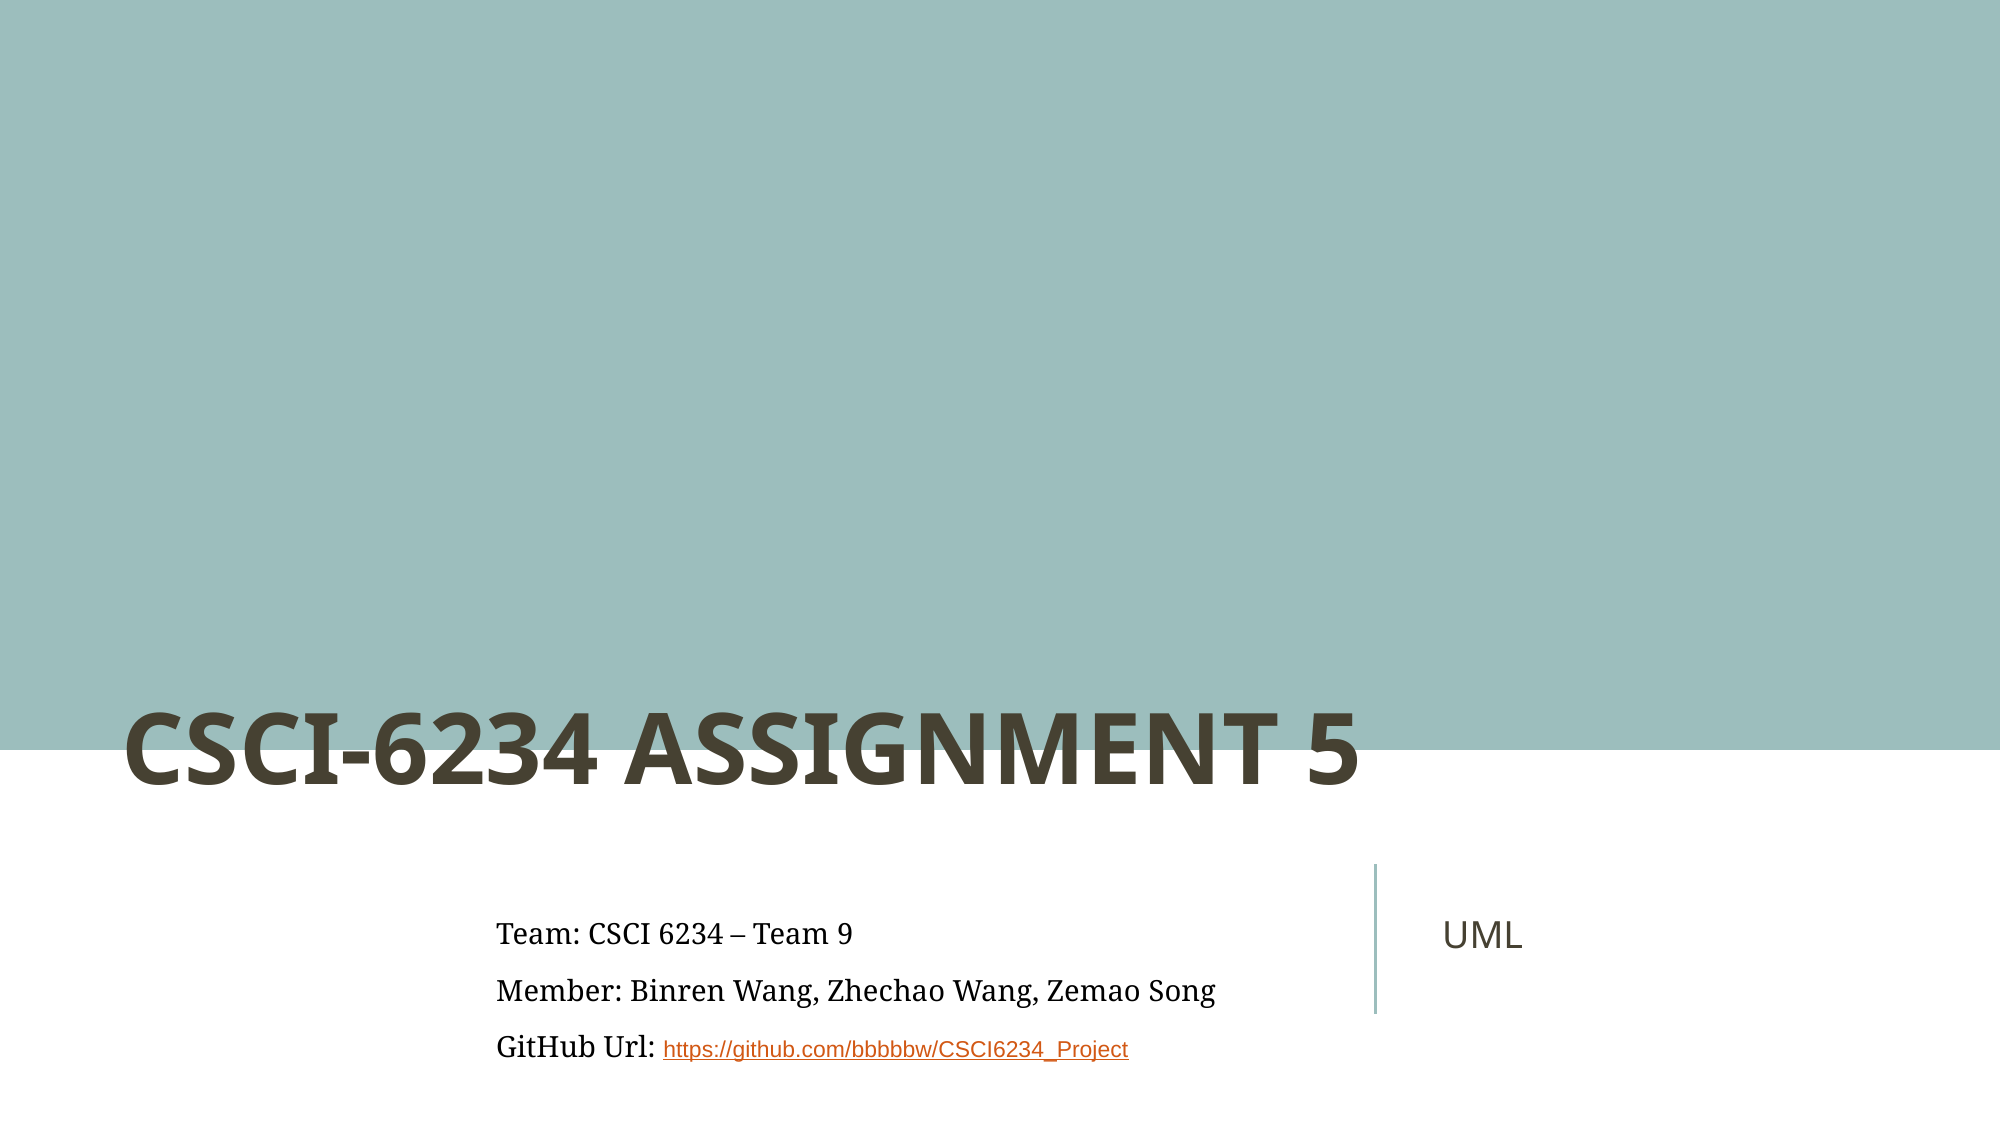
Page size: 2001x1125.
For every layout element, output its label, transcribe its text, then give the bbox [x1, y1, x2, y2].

text_box Team: CSCI 6234 – Team 9 Member: Binren Wang, Zhechao Wang, Zemao Song GitHub Url: https://github.com/bbbbbw/CSCI6234_Project [481, 908, 1481, 1071]
title CSCI-6234 ASSIGNMENT 5 [102, 697, 1378, 814]
subtitle UML [1412, 813, 1938, 1054]
